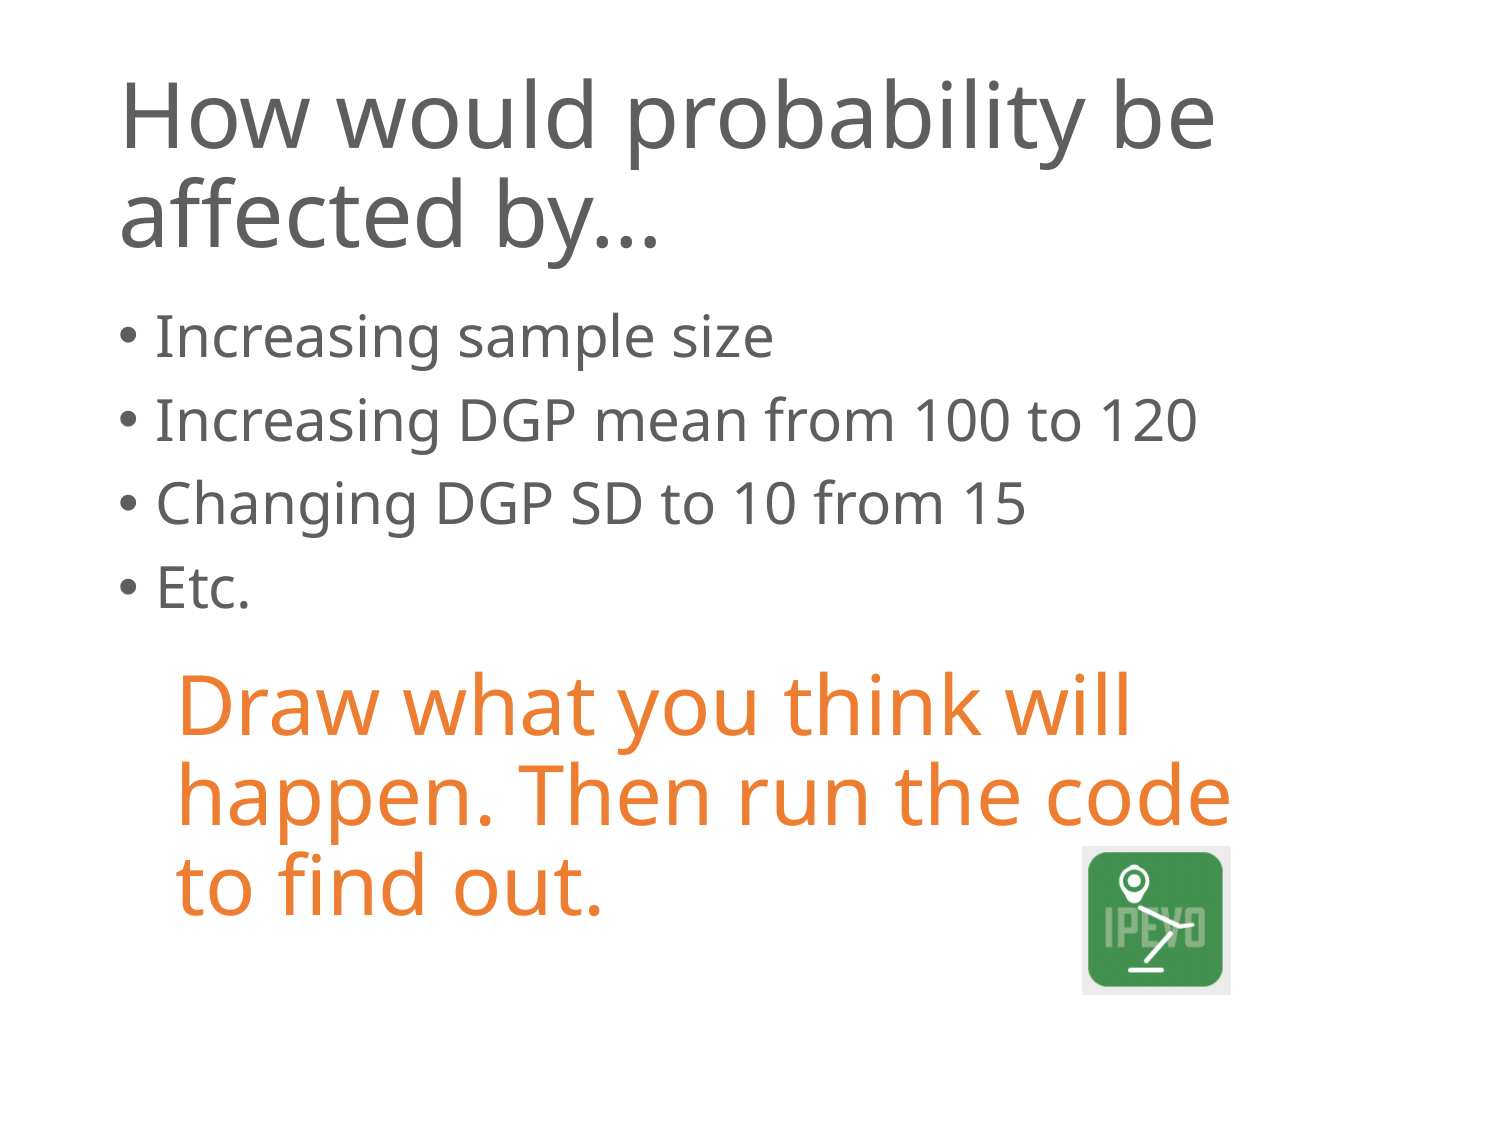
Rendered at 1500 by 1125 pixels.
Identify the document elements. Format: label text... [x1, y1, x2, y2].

picture [1082, 846, 1231, 995]
title How would probability be affected by… [103, 59, 1397, 278]
list Increasing sample size Increasing DGP mean from 100 to 120 Changing DGP SD to 10 from 15 Etc. [103, 299, 1397, 1014]
text_box Draw what you think will happen. Then run the code to find out. [160, 656, 1340, 973]
